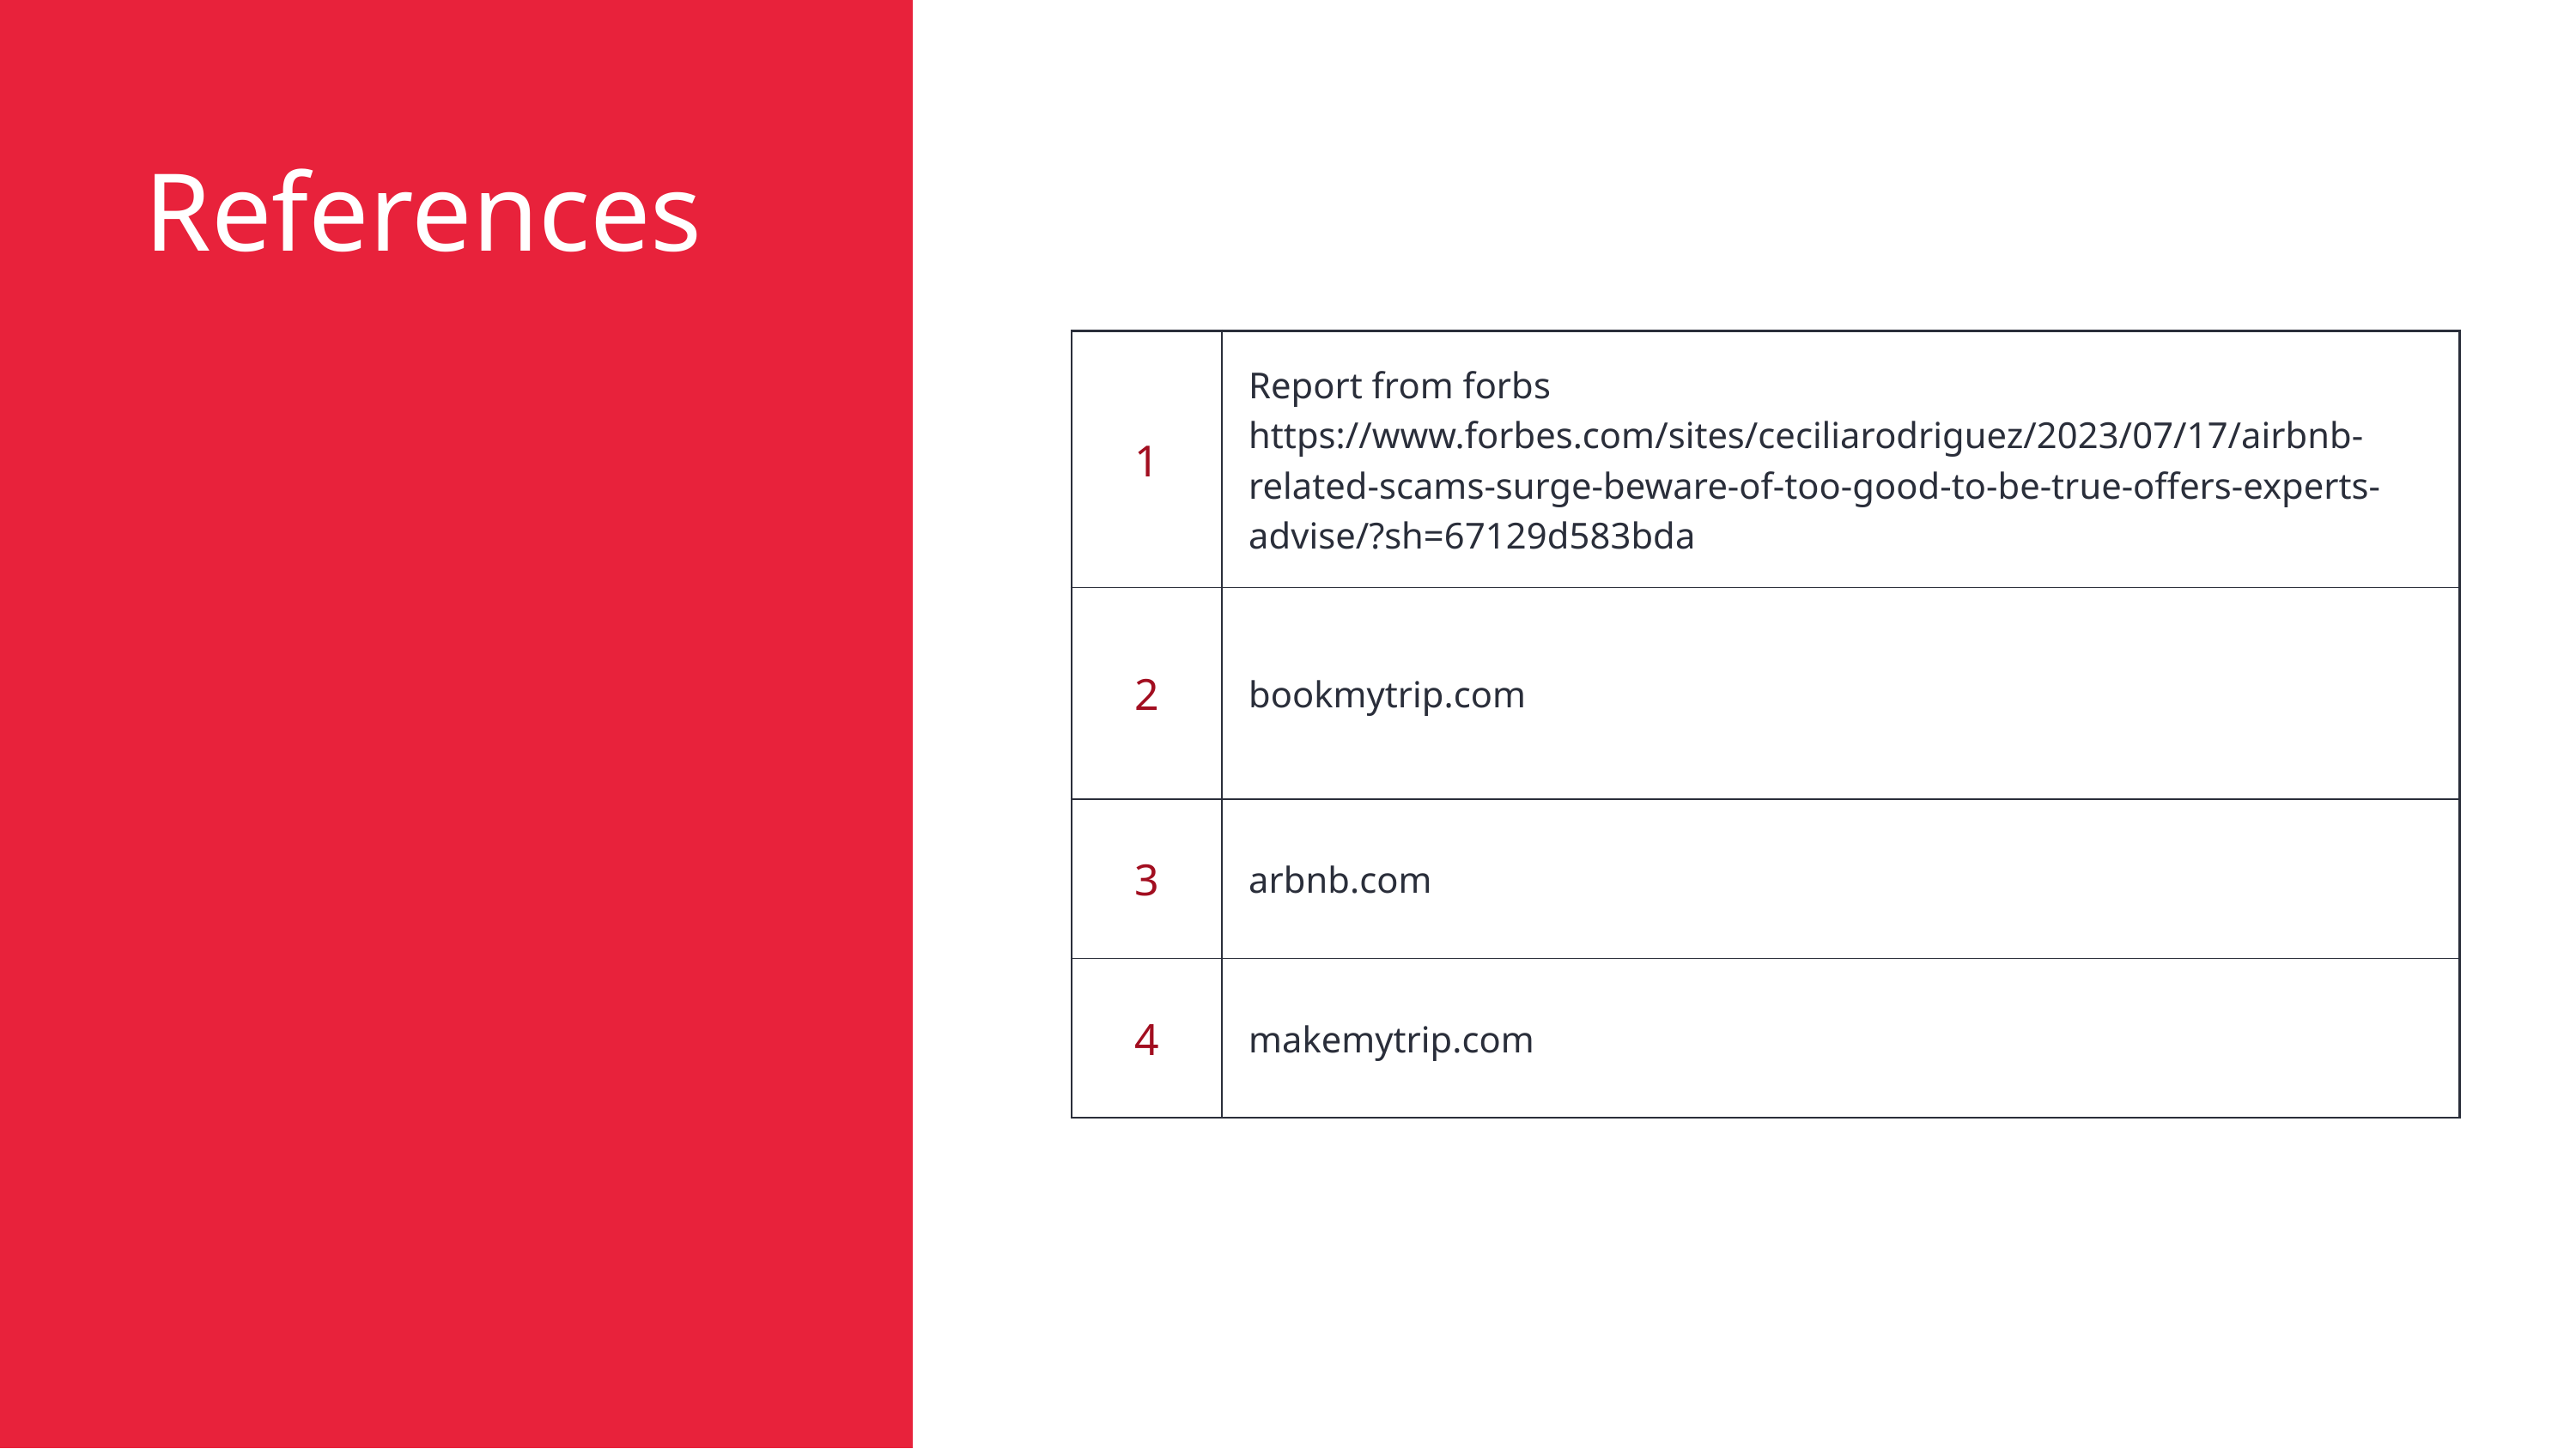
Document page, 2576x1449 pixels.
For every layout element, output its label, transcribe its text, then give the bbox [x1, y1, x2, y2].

table_header Report from forbs https://www.forbes.com/sites/ceciliarodriguez/2023/07/17/airbnb-related-scams-surge-beware-of-too-good-to-be-true-offers-experts-advise/?sh=67129d583bda [1223, 332, 2458, 587]
table_cell 4 [1072, 959, 1221, 1117]
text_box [0, 0, 914, 1449]
table_cell bookmytrip.com [1223, 588, 2458, 798]
table_cell makemytrip.com [1223, 959, 2458, 1117]
table_cell 3 [1072, 800, 1221, 958]
table_cell 2 [1072, 588, 1221, 798]
table_cell arbnb.com [1223, 800, 2458, 958]
table_header 1 [1072, 332, 1221, 587]
